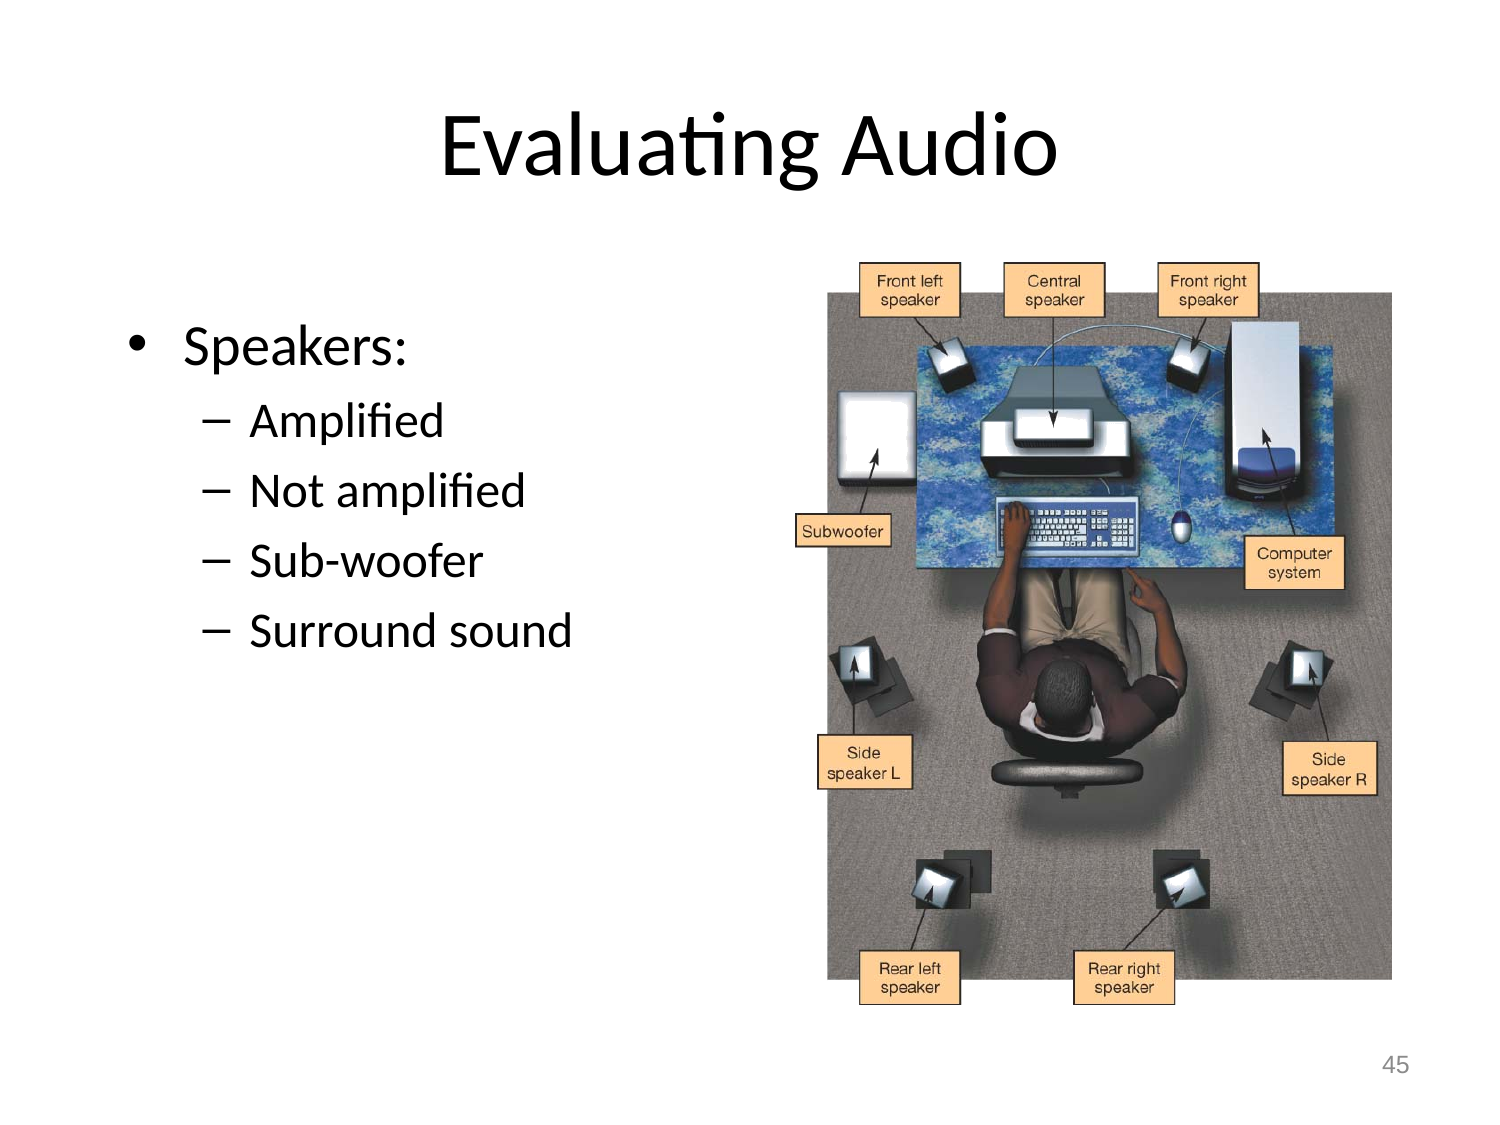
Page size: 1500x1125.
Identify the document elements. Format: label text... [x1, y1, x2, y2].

slide_number 45 [1074, 1024, 1425, 1103]
list Speakers: Amplified Not amplified Sub-woofer Surround sound [112, 299, 775, 1043]
title Evaluating Audio [75, 45, 1425, 233]
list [795, 262, 1392, 1006]
